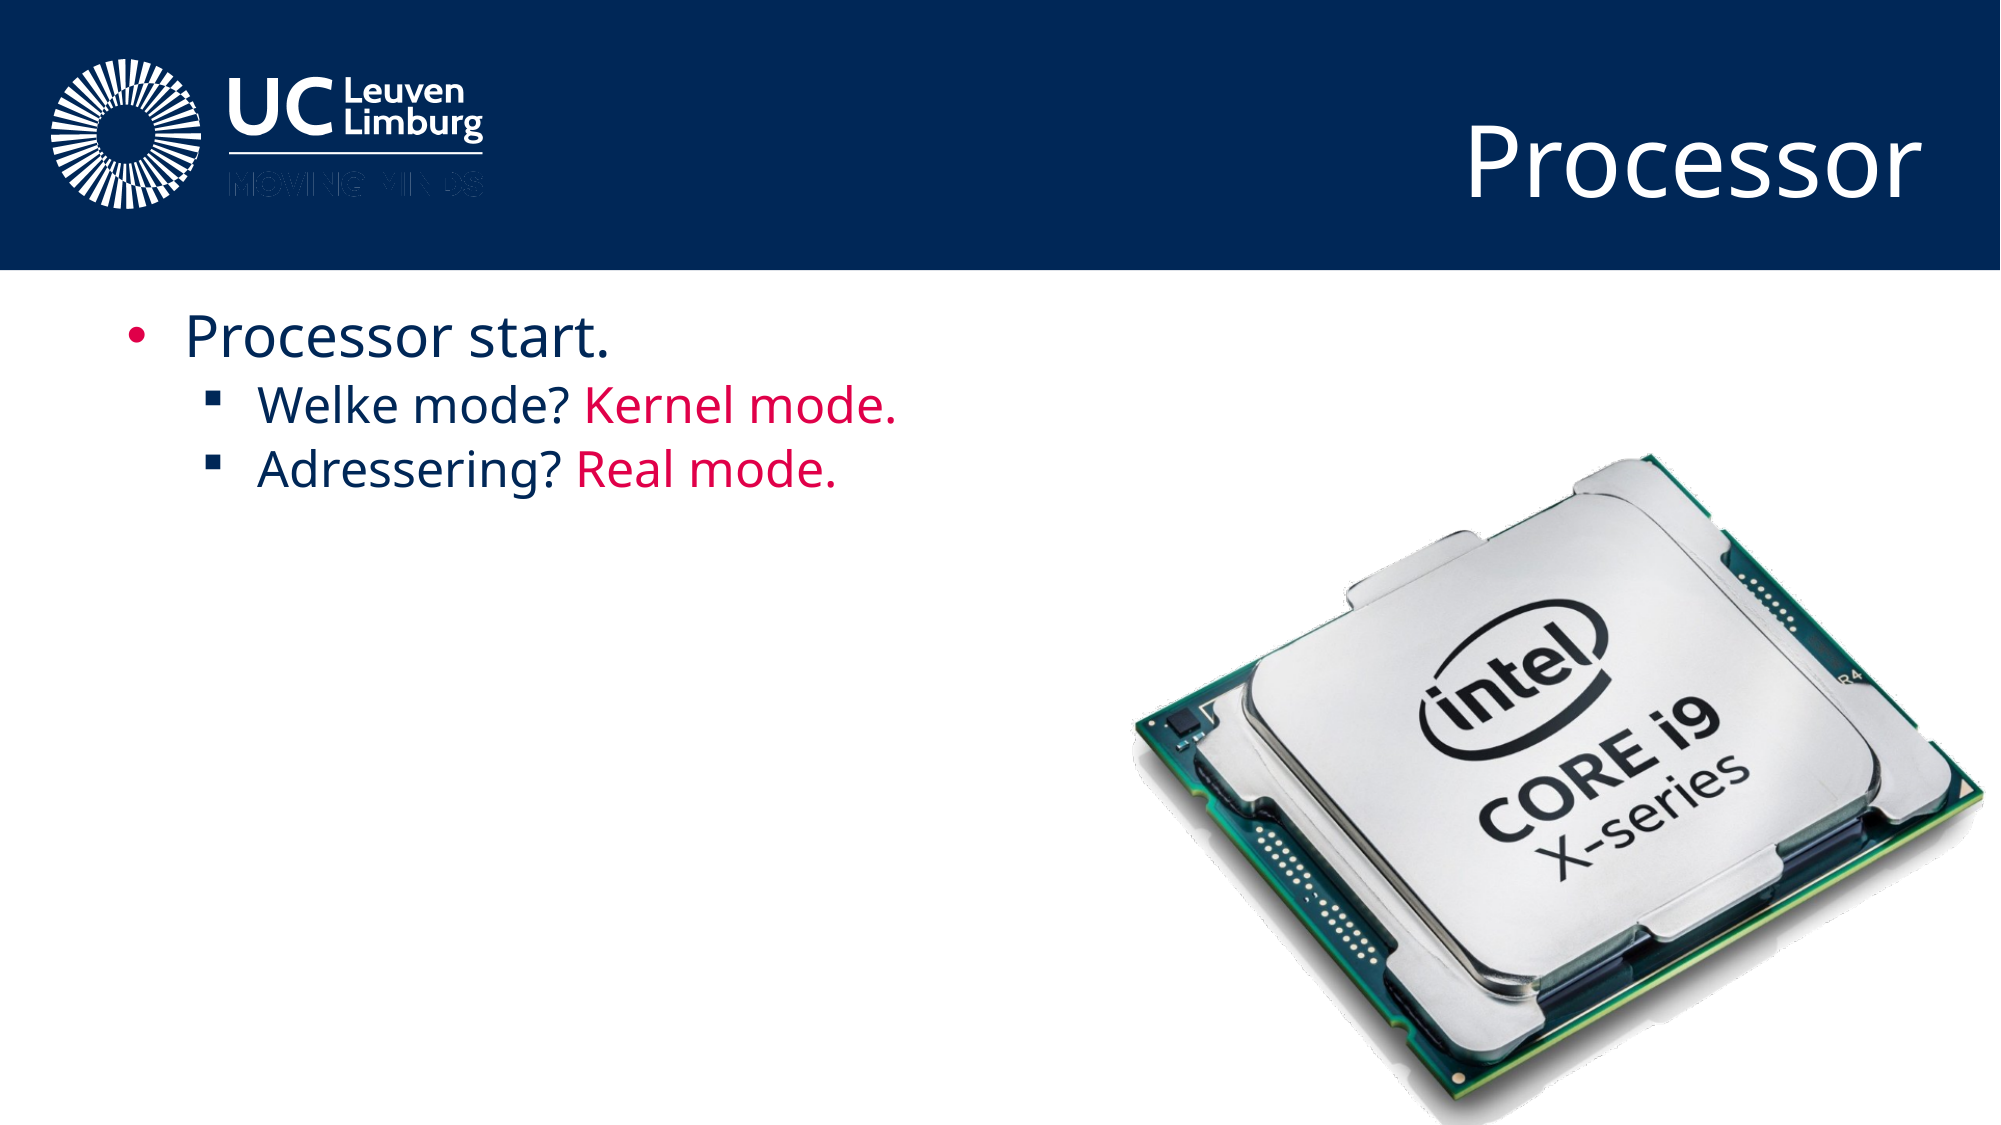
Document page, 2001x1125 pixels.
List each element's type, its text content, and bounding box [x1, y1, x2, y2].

title Processor [307, 59, 1940, 271]
picture [1123, 449, 2000, 1125]
picture [51, 59, 307, 209]
list Processor start. Welke mode? Kernel mode. Adressering? Real mode. [111, 299, 1940, 996]
